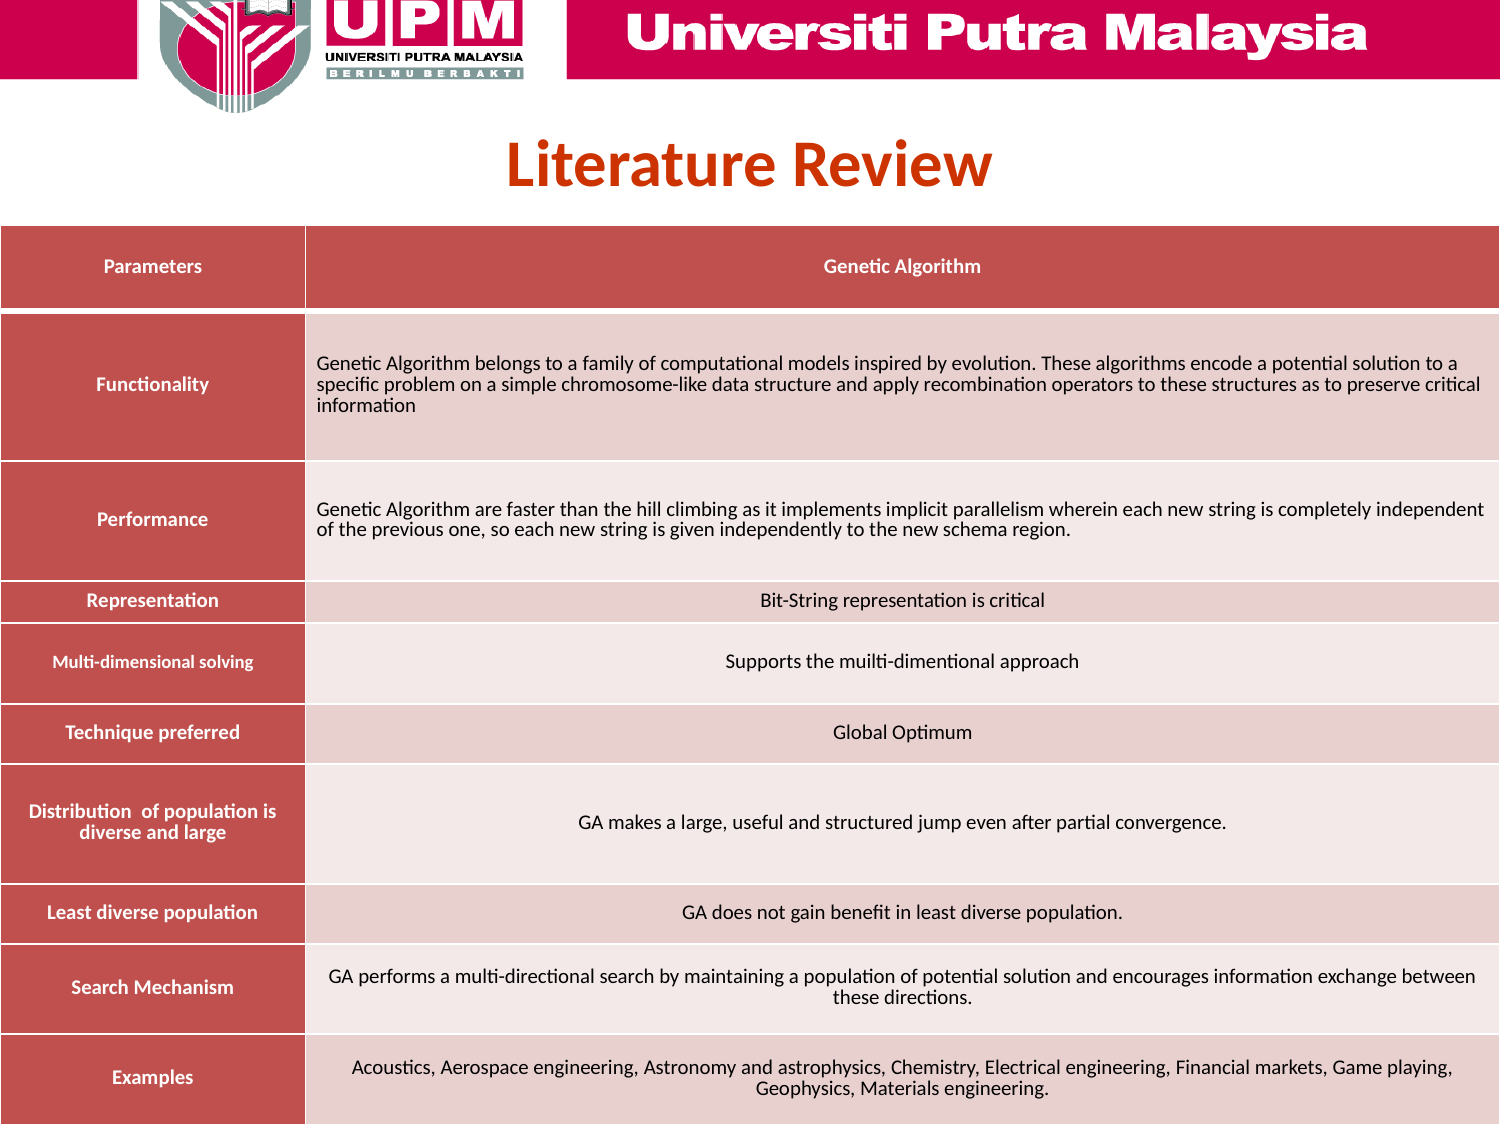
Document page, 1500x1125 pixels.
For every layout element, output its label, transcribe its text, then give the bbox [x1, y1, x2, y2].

table_cell Multi-dimensional solving [1, 624, 305, 703]
table_cell Representation [1, 582, 305, 622]
title Literature Review [75, 121, 1425, 208]
table_cell Functionality [1, 314, 305, 460]
table_cell GA does not gain benefit in least diverse population. [306, 885, 1499, 943]
table_cell GA performs a multi-directional search by maintaining a population of potential solution and encourages information exchange between these directions. [306, 945, 1499, 1033]
table_cell Global Optimum [306, 705, 1499, 763]
table_cell Least diverse population [1, 885, 305, 943]
table_cell Bit-String representation is critical [306, 582, 1499, 622]
table_cell Search Mechanism [1, 945, 305, 1033]
picture [0, 0, 1500, 113]
table_cell Supports the muilti-dimentional approach [306, 624, 1499, 703]
table_cell Distribution of population is diverse and large [1, 765, 305, 883]
table_cell Acoustics, Aerospace engineering, Astronomy and astrophysics, Chemistry, Electrical engineering, Financial markets, Game playing, Geophysics, Materials engineering. [306, 1035, 1499, 1124]
table_cell Genetic Algorithm belongs to a family of computational models inspired by evolution. These algorithms encode a potential solution to a specific problem on a simple chromosome-like data structure and apply recombination operators to these structures as to preserve critical information [306, 314, 1499, 460]
table_header Parameters [1, 226, 305, 308]
table_cell Technique preferred [1, 705, 305, 763]
table_cell Genetic Algorithm are faster than the hill climbing as it implements implicit parallelism wherein each new string is completely independent of the previous one, so each new string is given independently to the new schema region. [306, 462, 1499, 580]
table_cell Examples [1, 1035, 305, 1124]
table_cell GA makes a large, useful and structured jump even after partial convergence. [306, 765, 1499, 883]
table_header Genetic Algorithm [306, 226, 1499, 308]
table_cell Performance [1, 462, 305, 580]
